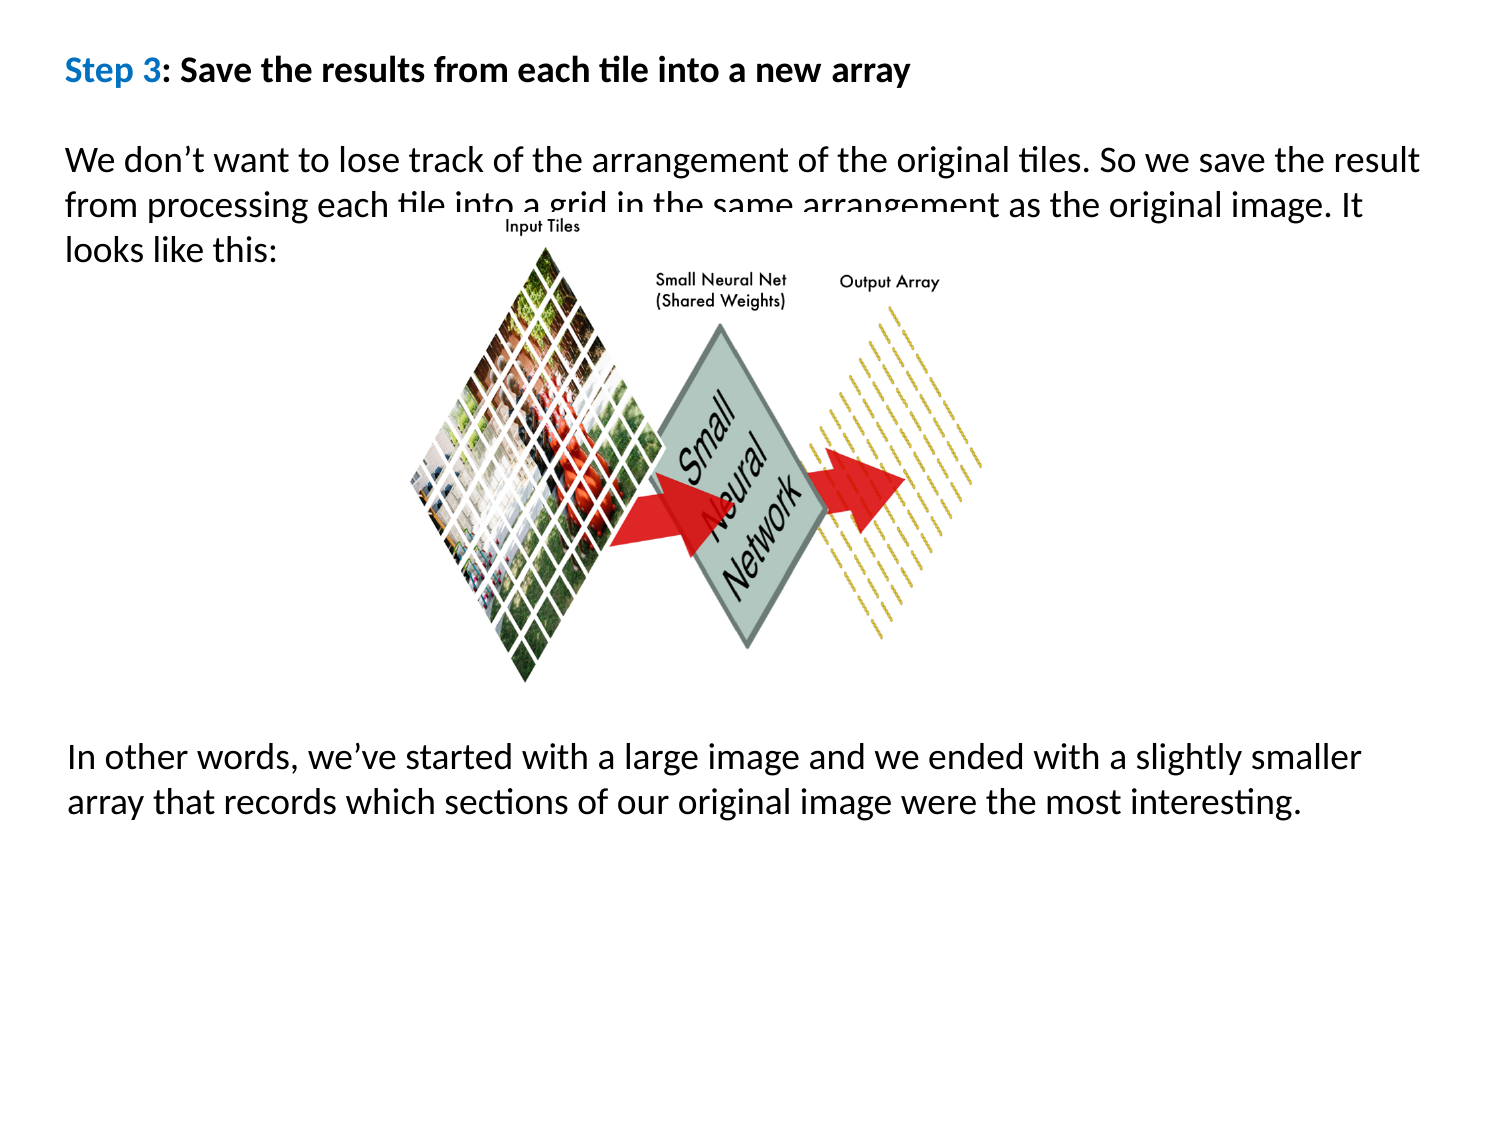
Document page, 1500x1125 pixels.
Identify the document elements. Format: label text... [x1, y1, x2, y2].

text_box Step 3: Save the results from each tile into a new array We don’t want to lose track of the arrangement of the original tiles. So we save the result from processing each tile into a grid in the same arrangement as the original image. It looks like this: [49, 37, 1463, 278]
text_box In other words, we’ve started with a large image and we ended with a slightly smaller array that records which sections of our original image were the most interesting. [52, 724, 1438, 830]
picture [399, 212, 988, 693]
